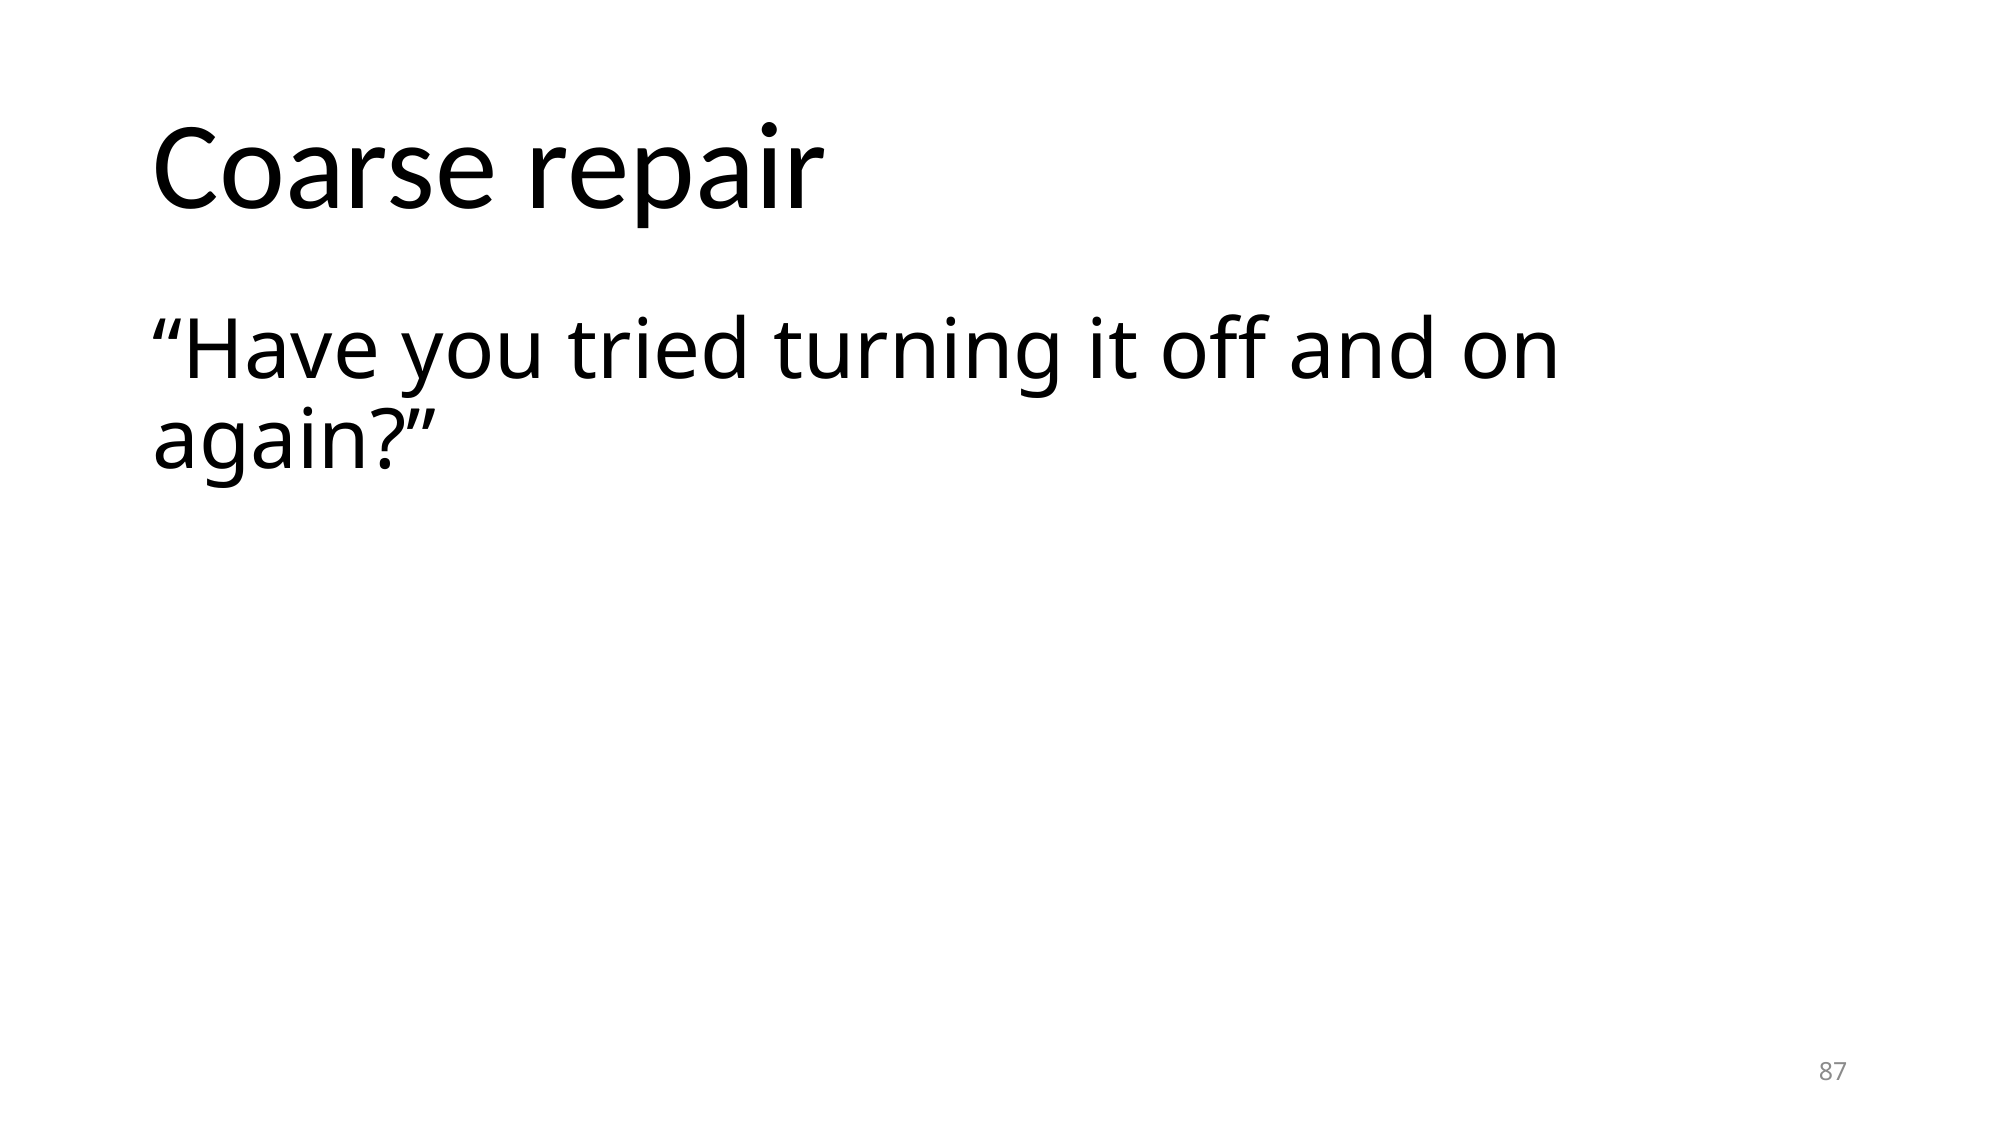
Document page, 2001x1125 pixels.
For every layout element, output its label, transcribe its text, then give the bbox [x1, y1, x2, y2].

list “Have you tried turning it off and on again?” [137, 299, 1863, 1014]
slide_number 87 [1412, 1042, 1863, 1103]
title Coarse repair [137, 59, 1863, 278]
